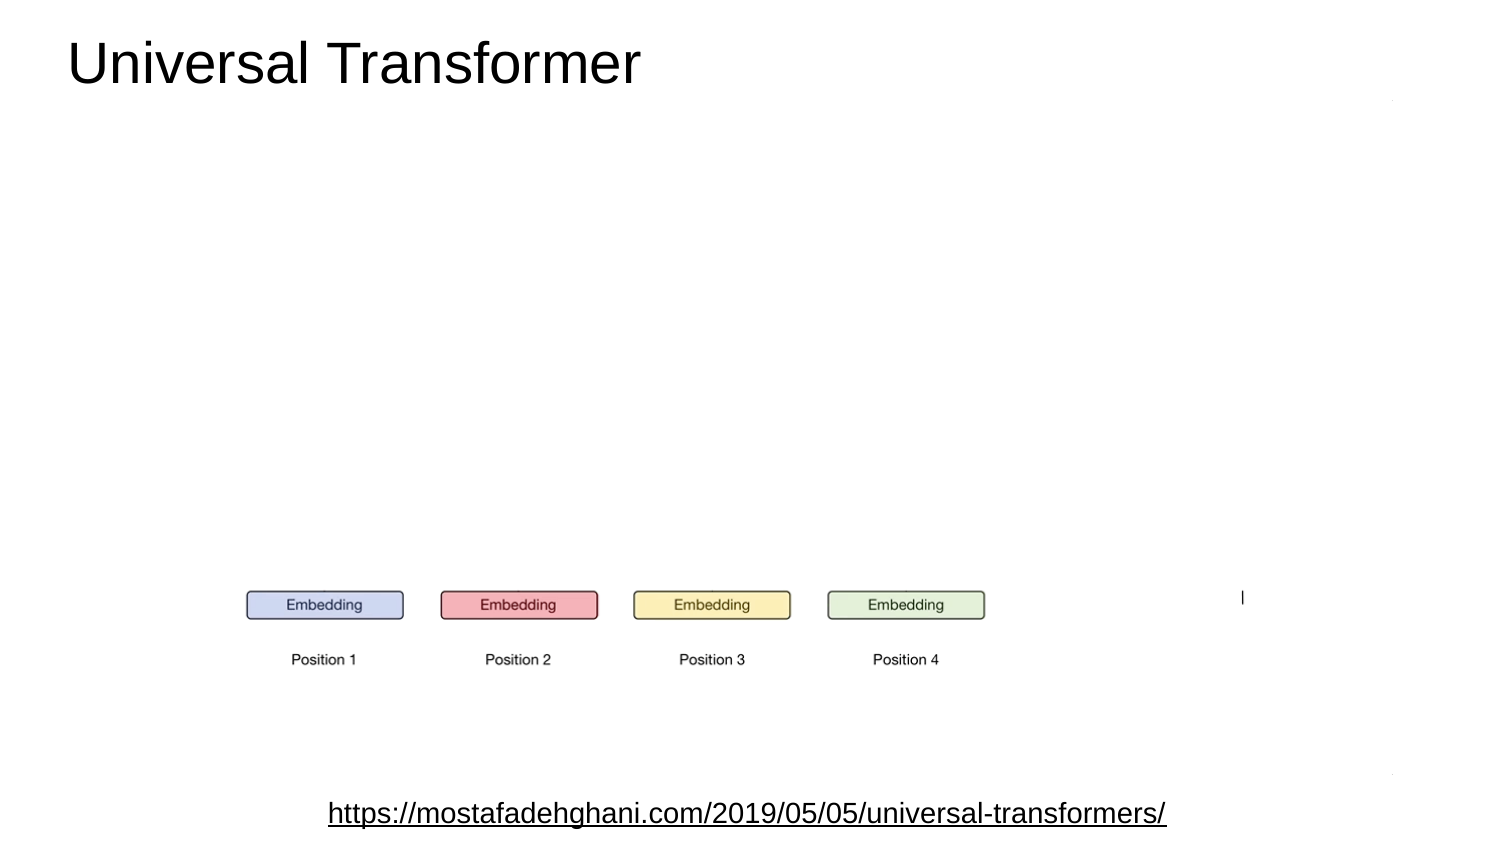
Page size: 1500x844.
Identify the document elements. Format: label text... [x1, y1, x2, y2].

text_box https://mostafadehghani.com/2019/05/05/universal-transformers/ [1, 779, 1500, 844]
title Universal Transformer [52, 10, 1451, 113]
picture [107, 100, 1393, 775]
